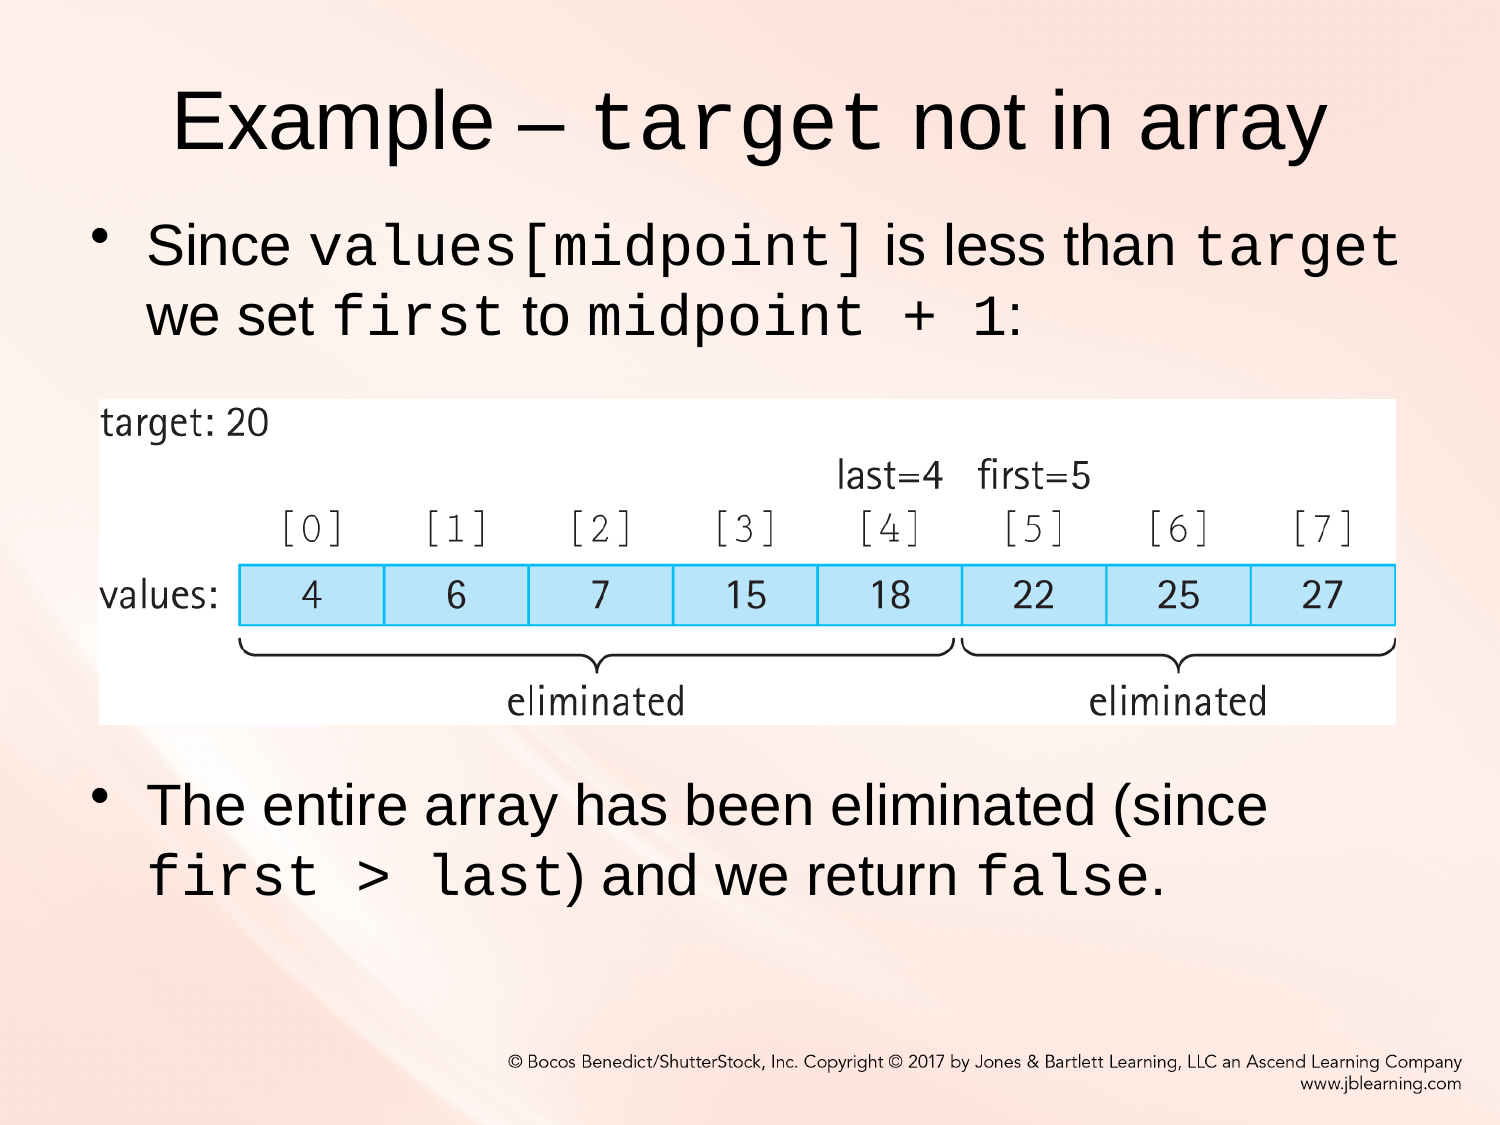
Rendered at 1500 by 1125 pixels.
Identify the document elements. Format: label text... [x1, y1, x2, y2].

list Since values[midpoint] is less than target we set first to midpoint + 1: The entire array has been eliminated (since first > last) and we return false. [75, 200, 1425, 1005]
picture [0, 0, 1500, 1125]
title Example – target not in array [75, 45, 1425, 188]
